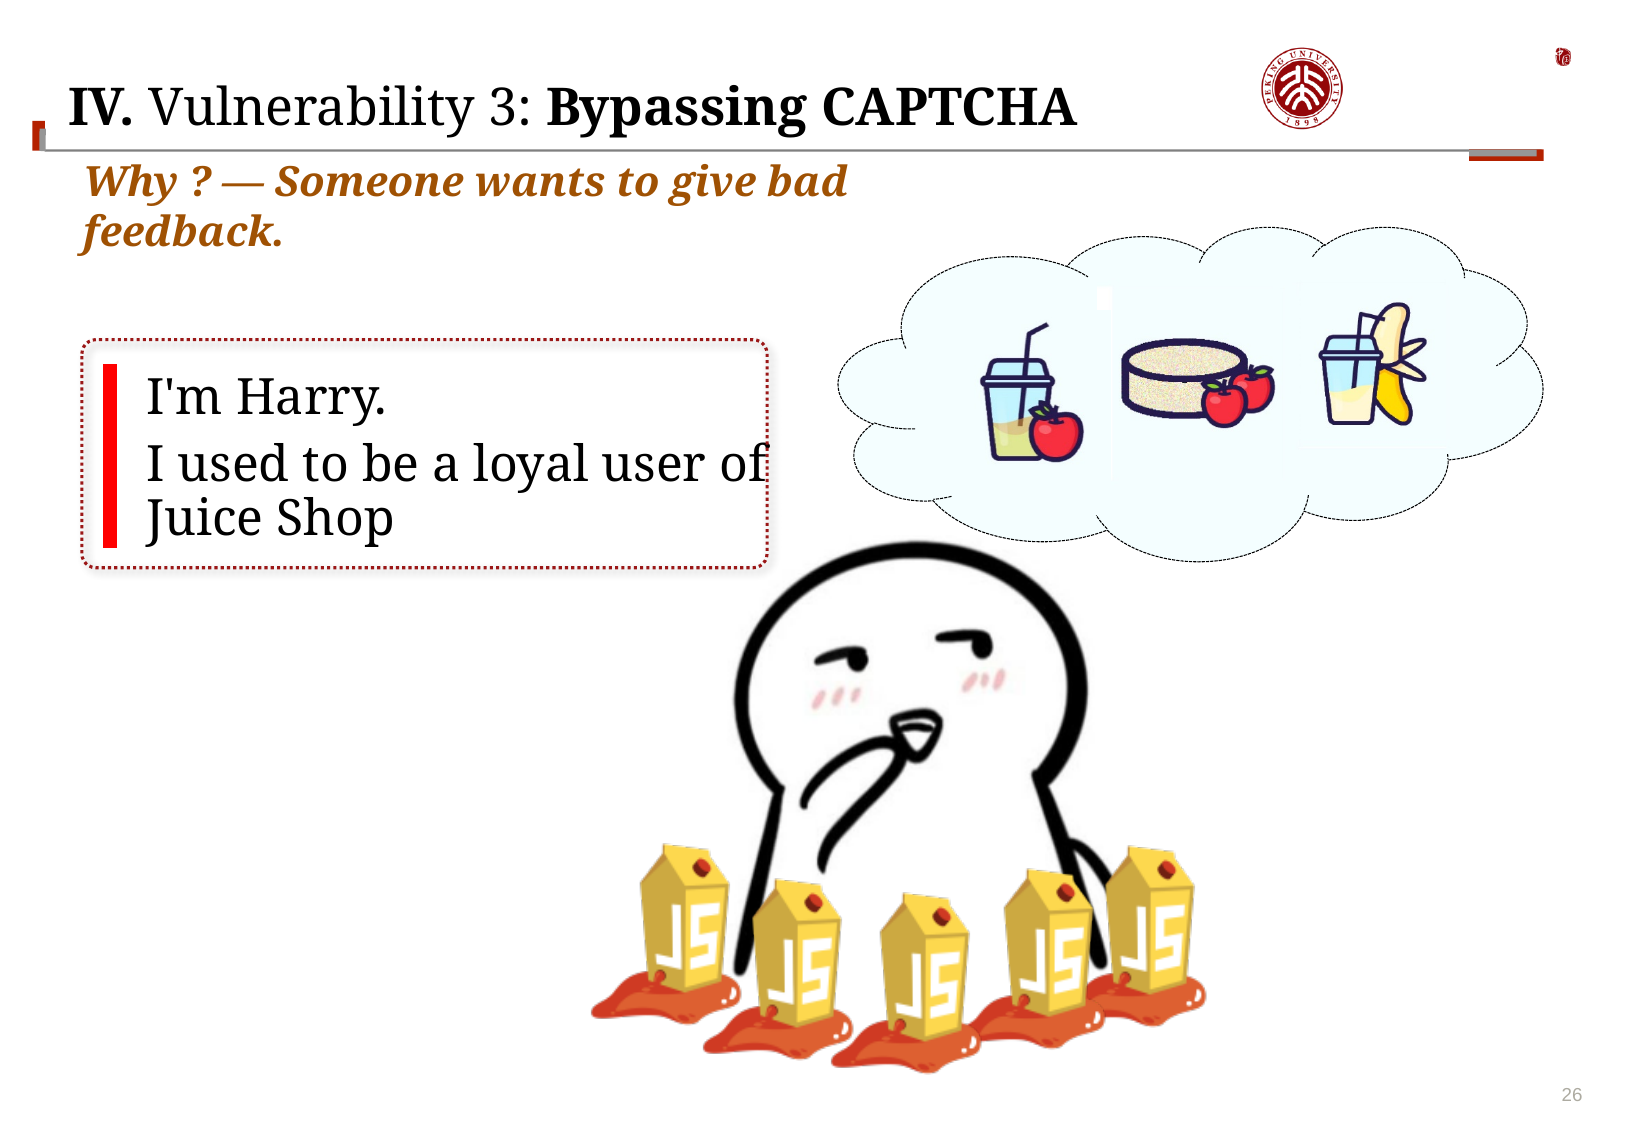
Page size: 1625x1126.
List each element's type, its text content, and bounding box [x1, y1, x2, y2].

text_box IV. Vulnerability 3: Bypassing CAPTCHA [68, 60, 1256, 150]
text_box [81, 225, 1543, 1089]
text_box Why ? — Someone wants to give bad feedback. [68, 146, 1051, 262]
picture [1259, 31, 1581, 141]
